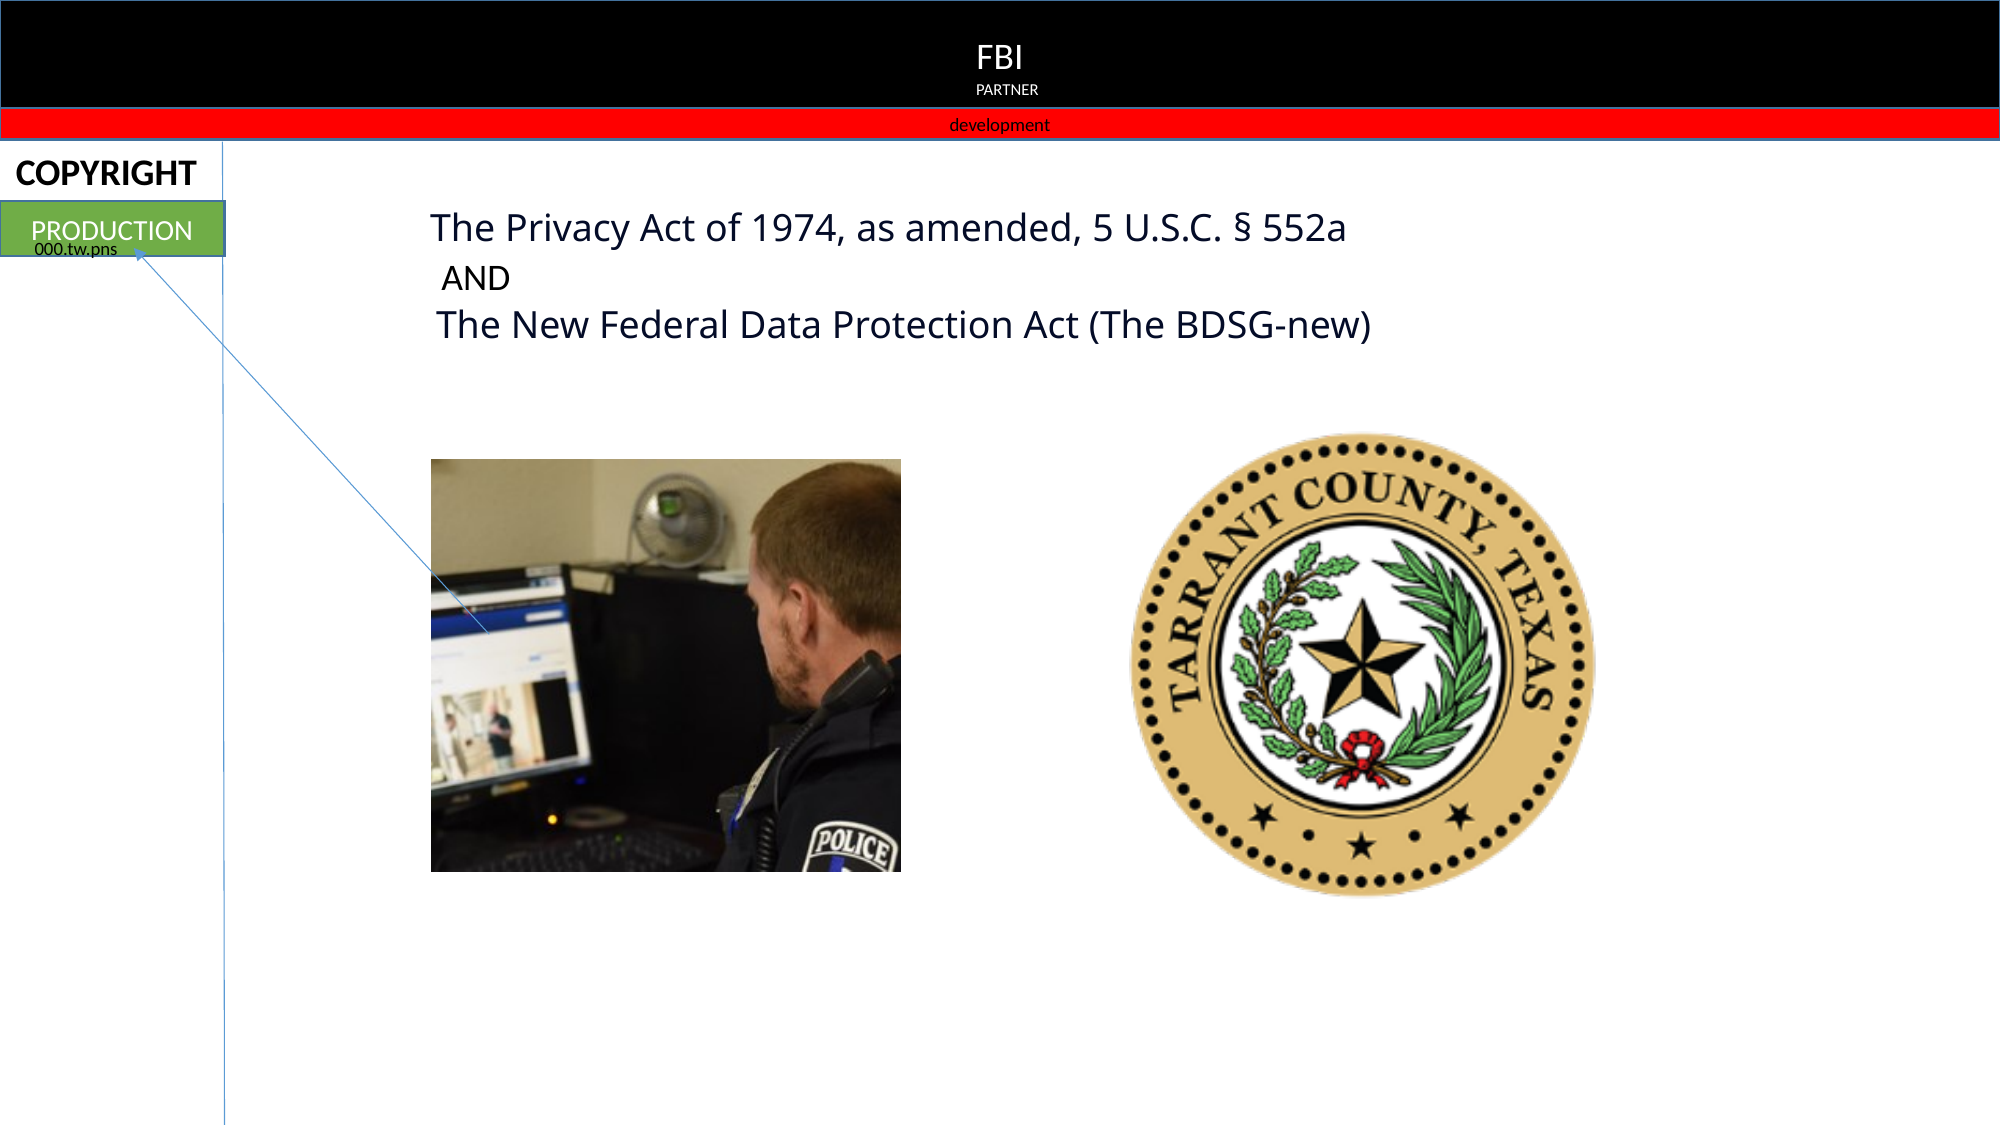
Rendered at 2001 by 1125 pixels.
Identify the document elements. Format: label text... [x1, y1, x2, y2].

text_box The Privacy Act of 1974, as amended, 5 U.S.C. § 552a [415, 196, 1363, 257]
text_box development [0, 107, 2000, 141]
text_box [133, 247, 490, 635]
text_box AND [426, 245, 526, 306]
text_box The New Federal Data Protection Act (The BDSG-new) [490, 294, 1387, 354]
picture [1128, 426, 1600, 905]
text_box PRODUCTION [0, 200, 222, 257]
text_box COPYRIGHT [1, 140, 213, 200]
text_box 000.tw.pns [19, 228, 133, 267]
text_box PARTNER [961, 70, 1075, 106]
picture [431, 459, 901, 872]
text_box FBI [0, 0, 2000, 107]
